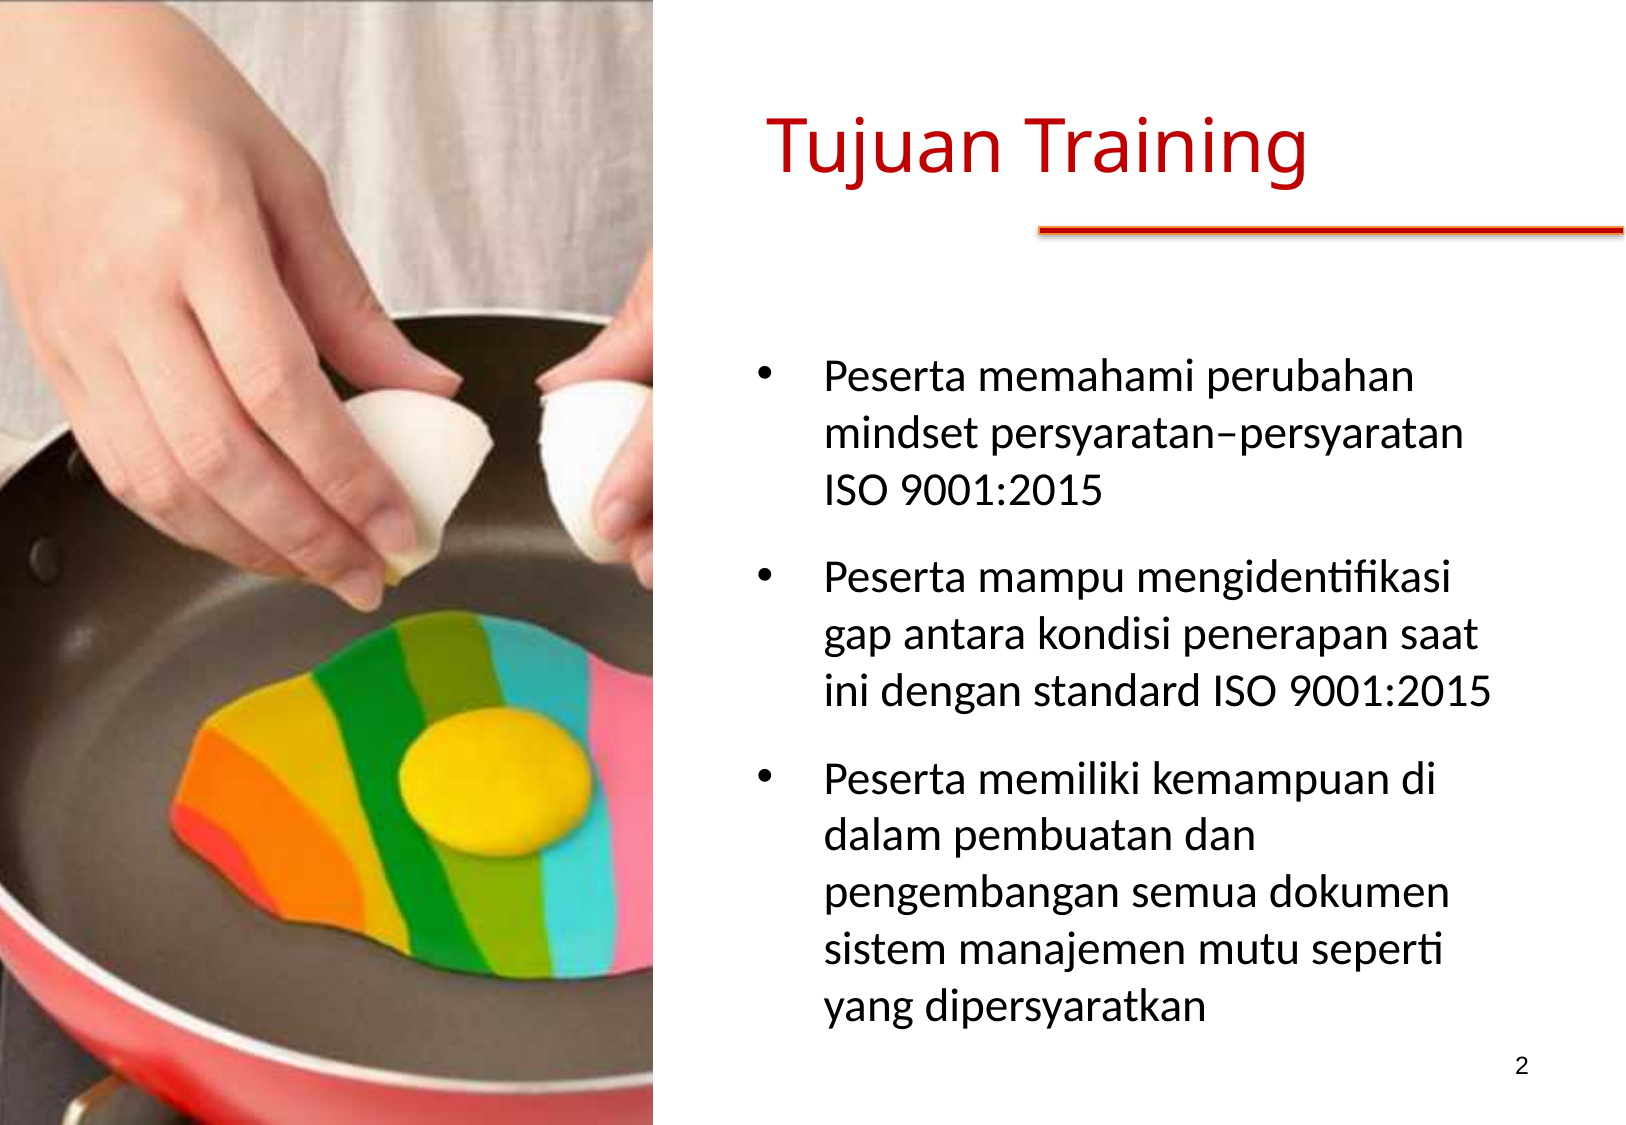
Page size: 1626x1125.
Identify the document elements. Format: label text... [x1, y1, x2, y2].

slide_number 2 [1164, 1042, 1544, 1103]
title Tujuan Training [697, 71, 1380, 213]
text_box [1038, 226, 1624, 235]
picture [0, 0, 653, 1125]
list Peserta memahami perubahan mindset persyaratan–persyaratan ISO 9001:2015 Peserta mampu mengidentifikasi gap antara kondisi penerapan saat ini dengan standard ISO 9001:2015 Peserta memiliki kemampuan di dalam pembuatan dan pengembangan semua dokumen sistem manajemen mutu seperti yang dipersyaratkan [741, 336, 1528, 1043]
